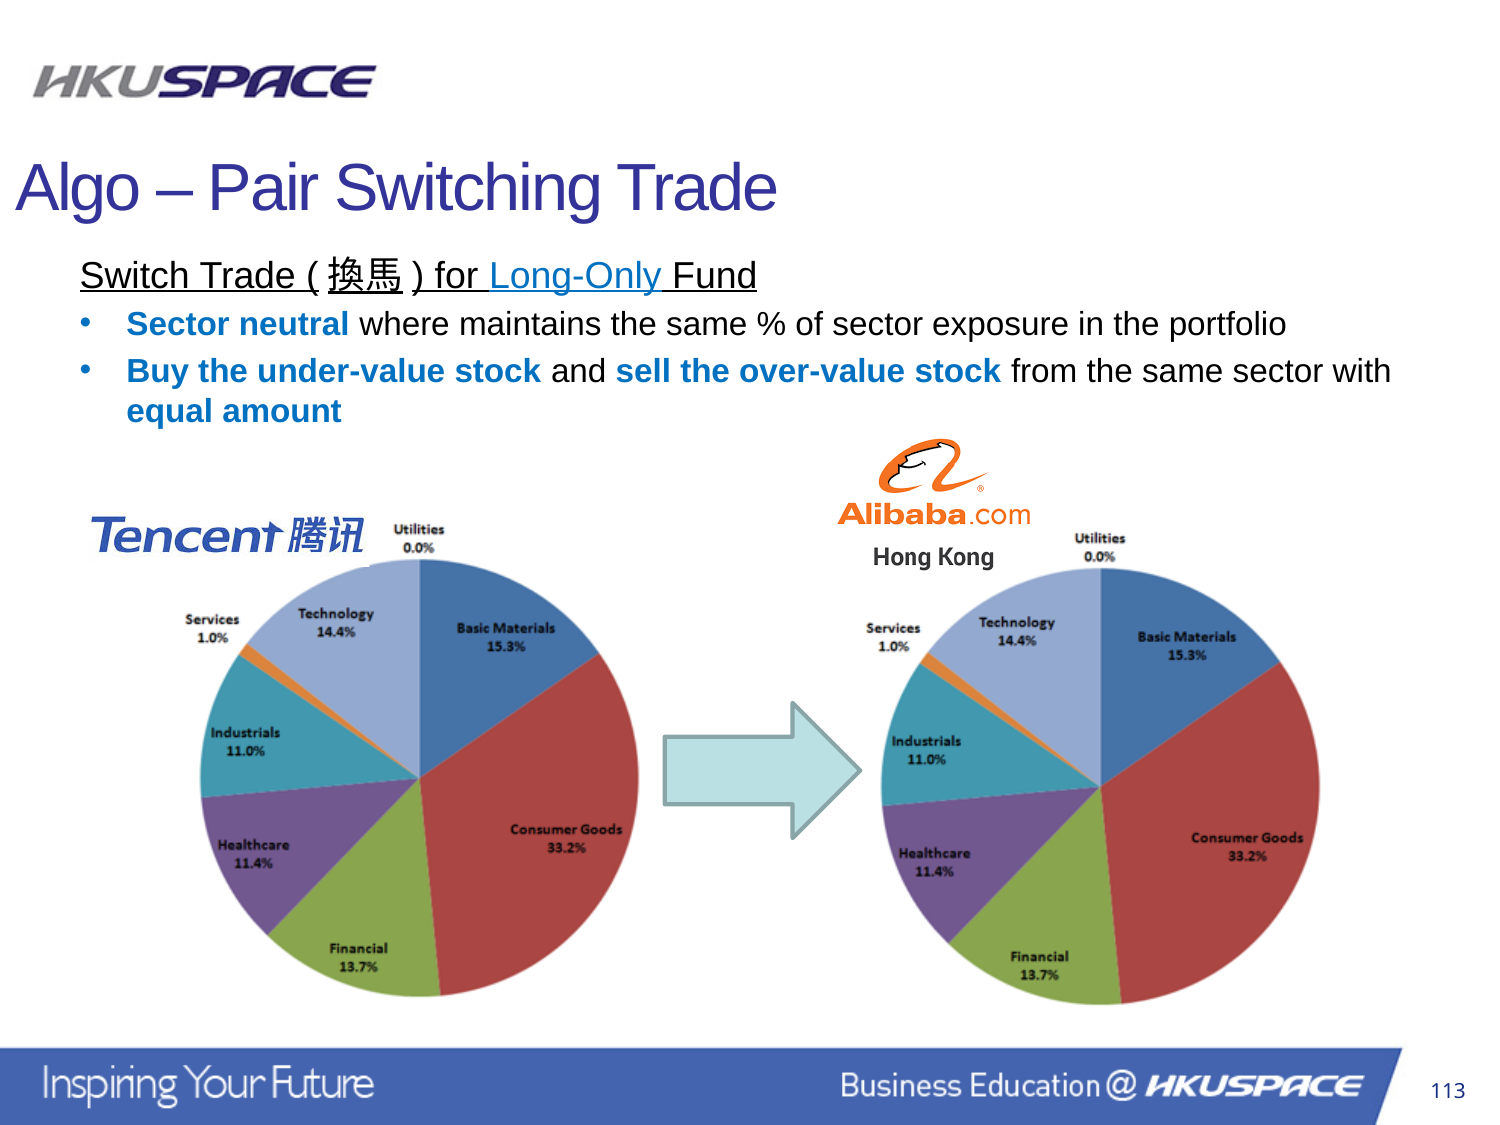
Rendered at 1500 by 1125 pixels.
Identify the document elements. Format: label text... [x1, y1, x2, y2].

text_box Switch Trade (換馬) for Long-Only Fund Sector neutral where maintains the same % of sector exposure in the portfolio Buy the under-value stock and sell the over-value stock from the same sector with equal amount [64, 243, 1483, 1012]
text_box Algo – Pair Switching Trade [0, 101, 1325, 266]
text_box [88, 420, 1389, 1036]
slide_number 113 [1415, 1070, 1499, 1125]
picture [0, 0, 1500, 1125]
